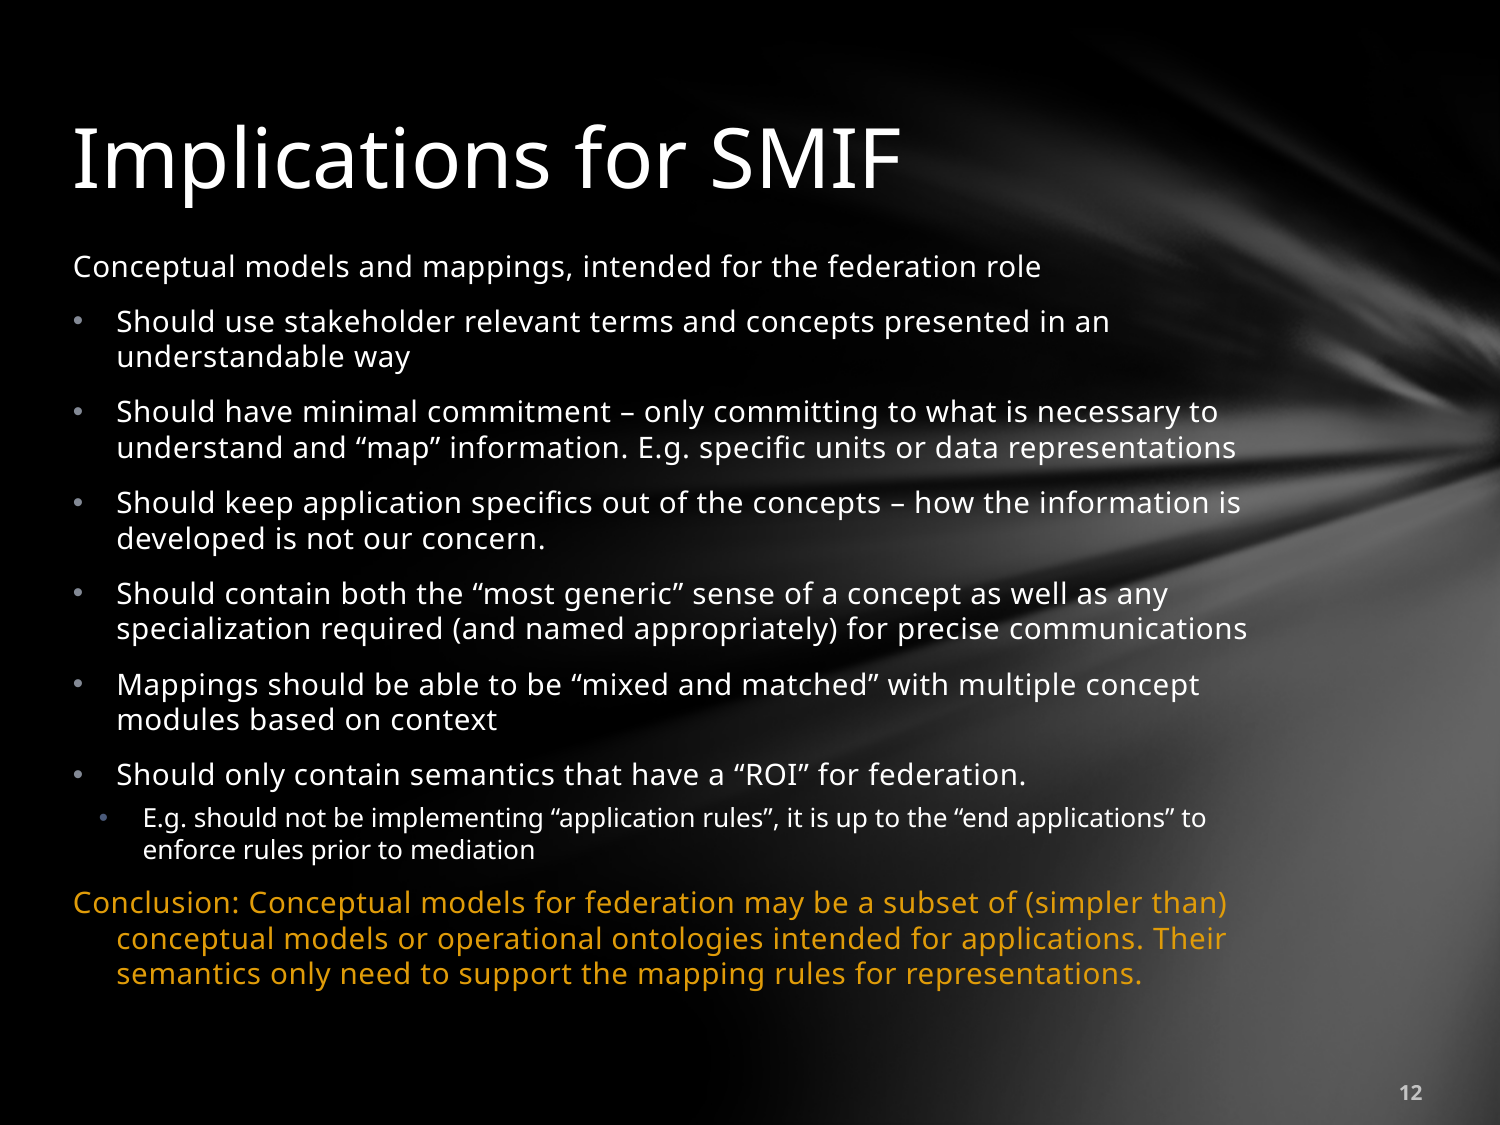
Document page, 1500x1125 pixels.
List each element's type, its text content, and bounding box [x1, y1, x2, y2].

slide_number 12 [1293, 1073, 1438, 1115]
title Implications for SMIF [57, 37, 1318, 213]
list Conceptual models and mappings, intended for the federation role Should use stakeholder relevant terms and concepts presented in an understandable way Should have minimal commitment – only committing to what is necessary to understand and “map” information. E.g. specific units or data representations Should keep application specifics out of the concepts – how the information is developed is not our concern. Should contain both the “most generic” sense of a concept as well as any specialization required (and named appropriately) for precise communications Mappings should be able to be “mixed and matched” with multiple concept modules based on context Should only contain semantics that have a “ROI” for federation. E.g. should not be implementing “application rules”, it is up to the “end applications” to enforce rules prior to mediation Conclusion: Conceptual models for federation may be a subset of (simpler than) conceptual models or operational ontologies intended for applications. Their semantics only need to support the mapping rules for representations. [57, 239, 1318, 1015]
